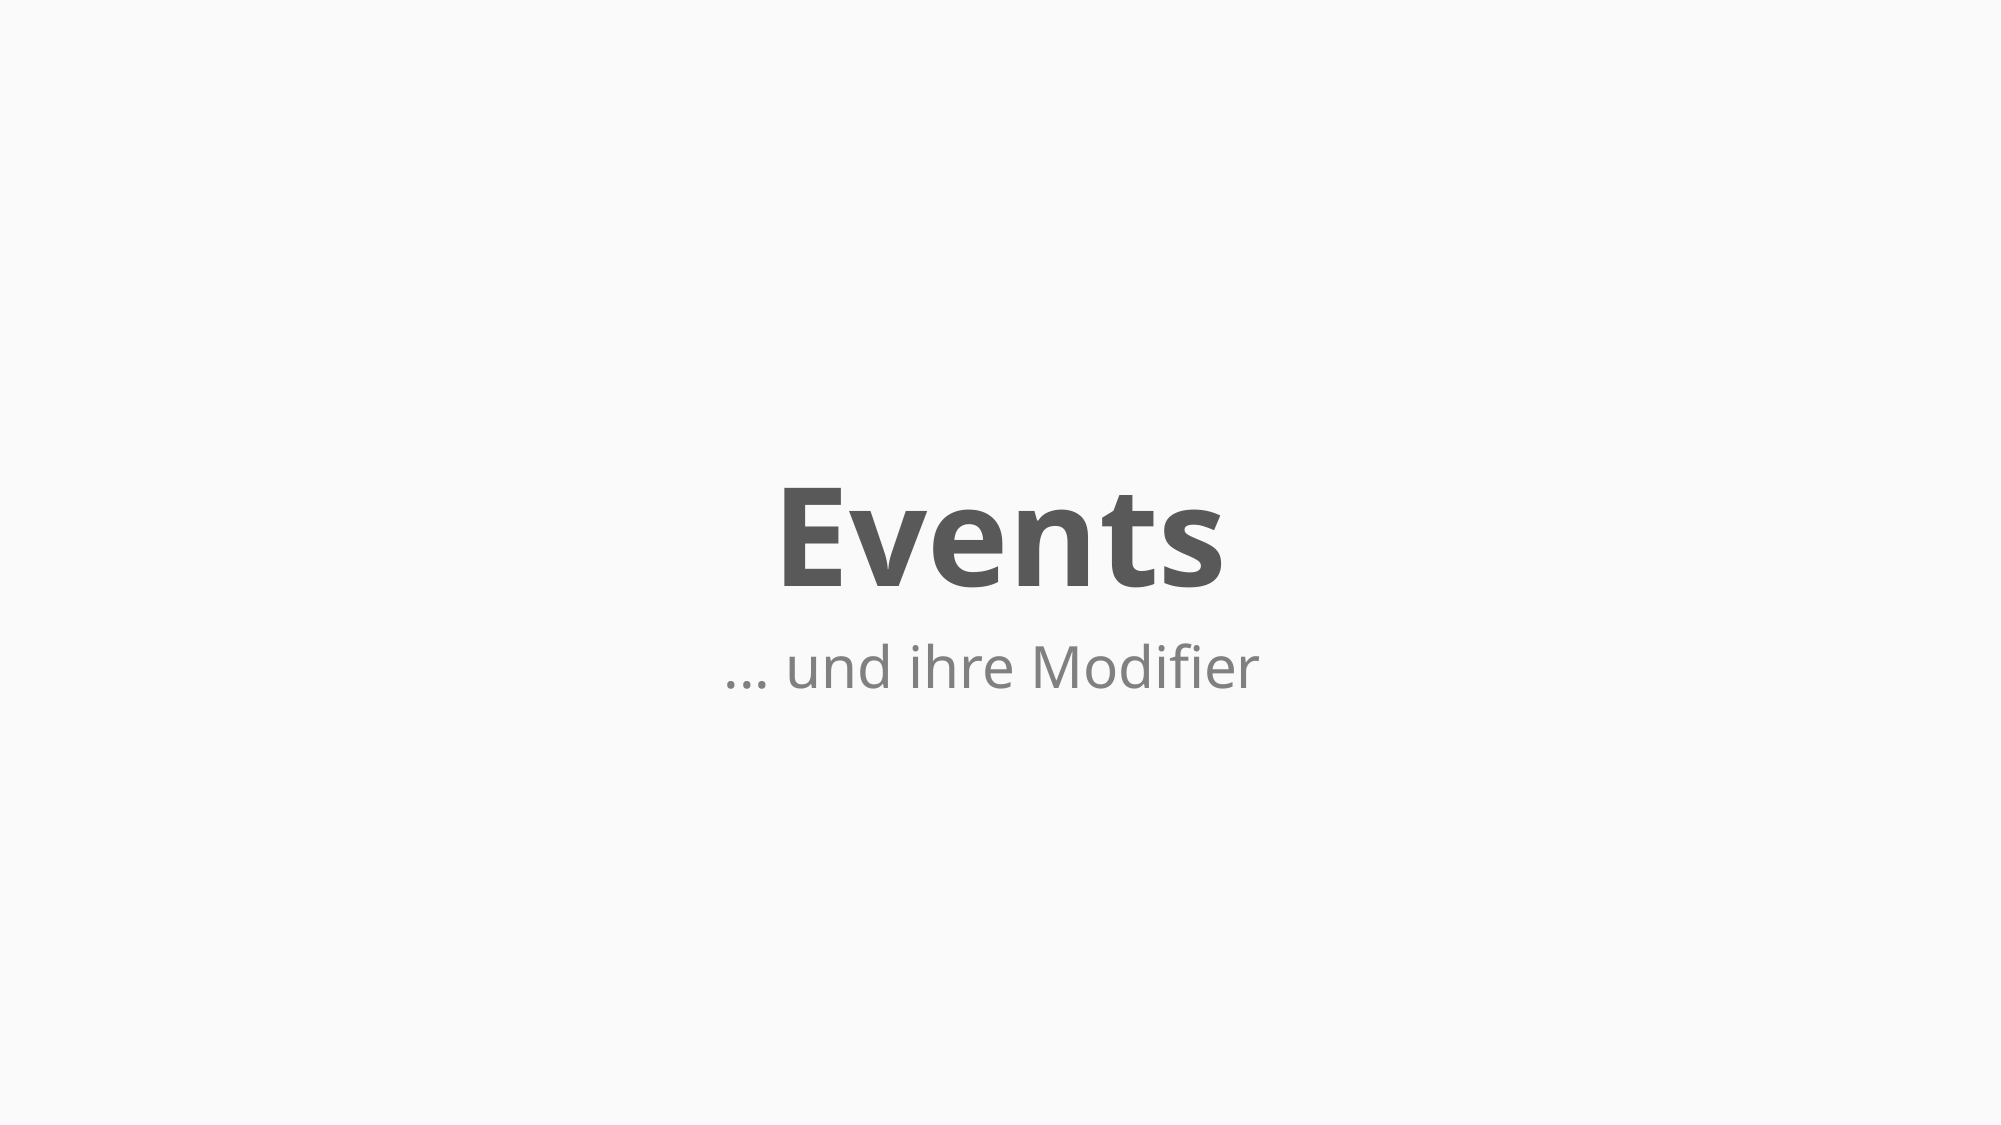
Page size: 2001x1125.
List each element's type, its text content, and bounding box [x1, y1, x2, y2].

text_box Events [364, 441, 1636, 621]
text_box ... und ihre Modifier [364, 622, 1636, 708]
